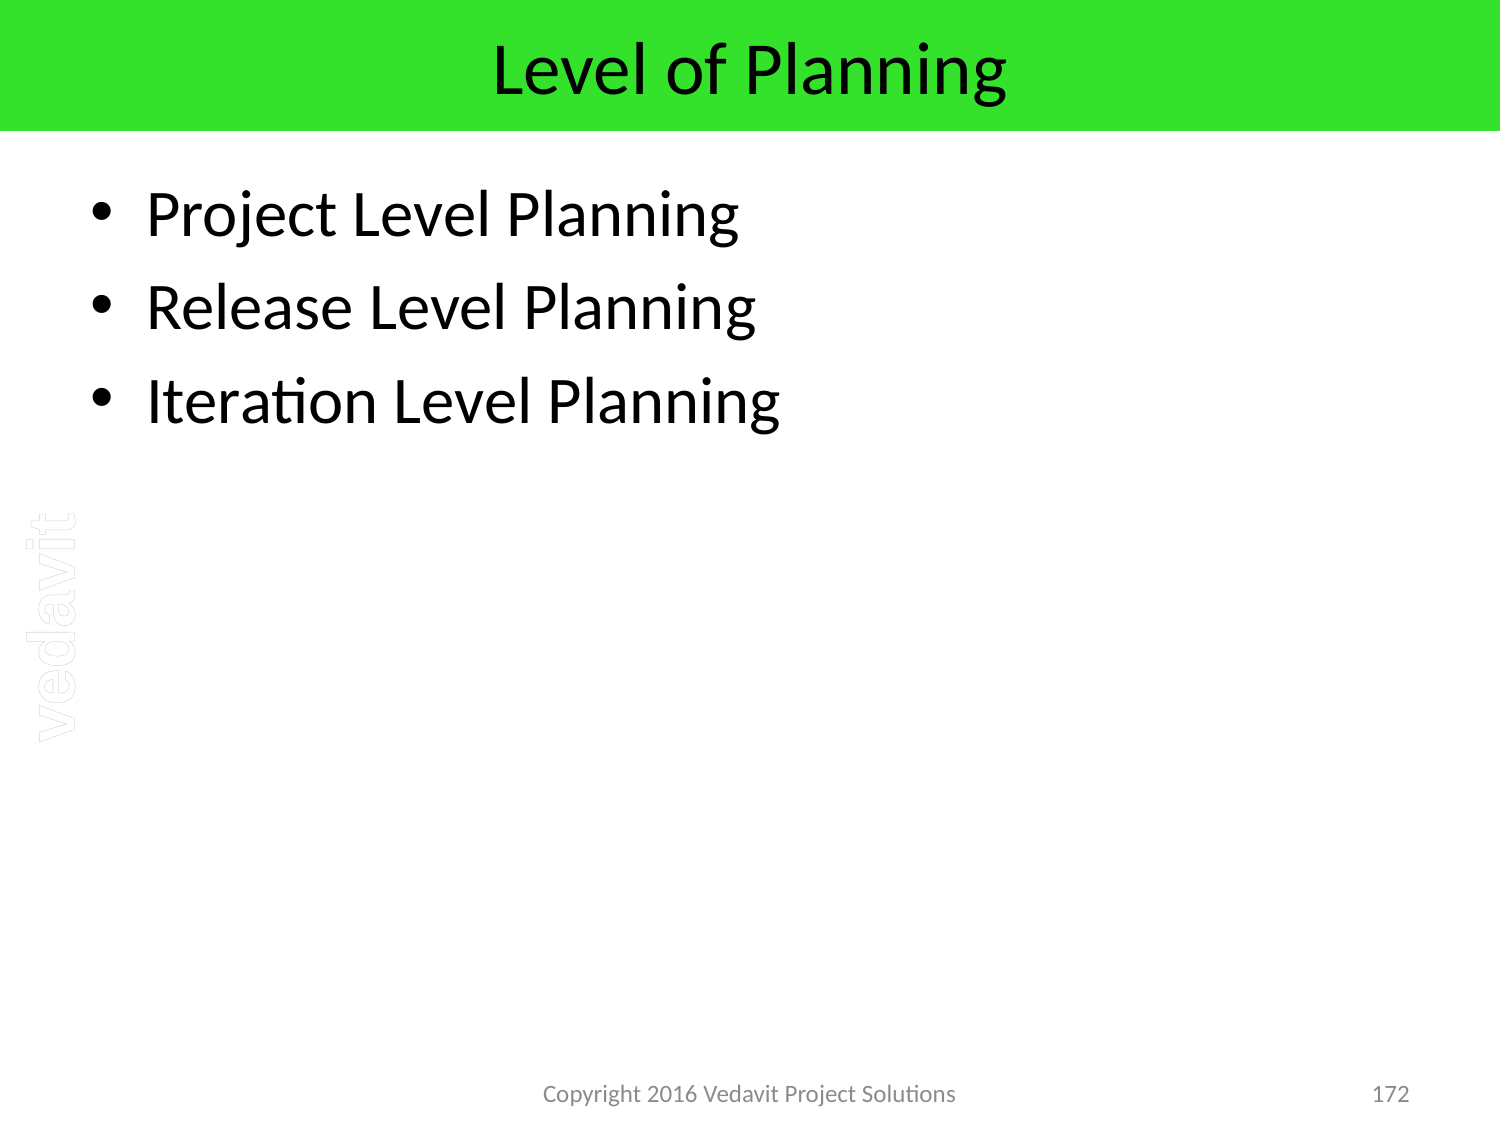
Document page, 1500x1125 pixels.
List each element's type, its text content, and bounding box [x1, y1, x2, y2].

list Project Level Planning Release Level Planning Iteration Level Planning [75, 162, 1425, 1000]
title Level of Planning [0, 0, 1500, 131]
slide_number 172 [1074, 1062, 1425, 1123]
footer Copyright 2016 Vedavit Project Solutions [512, 1062, 988, 1123]
